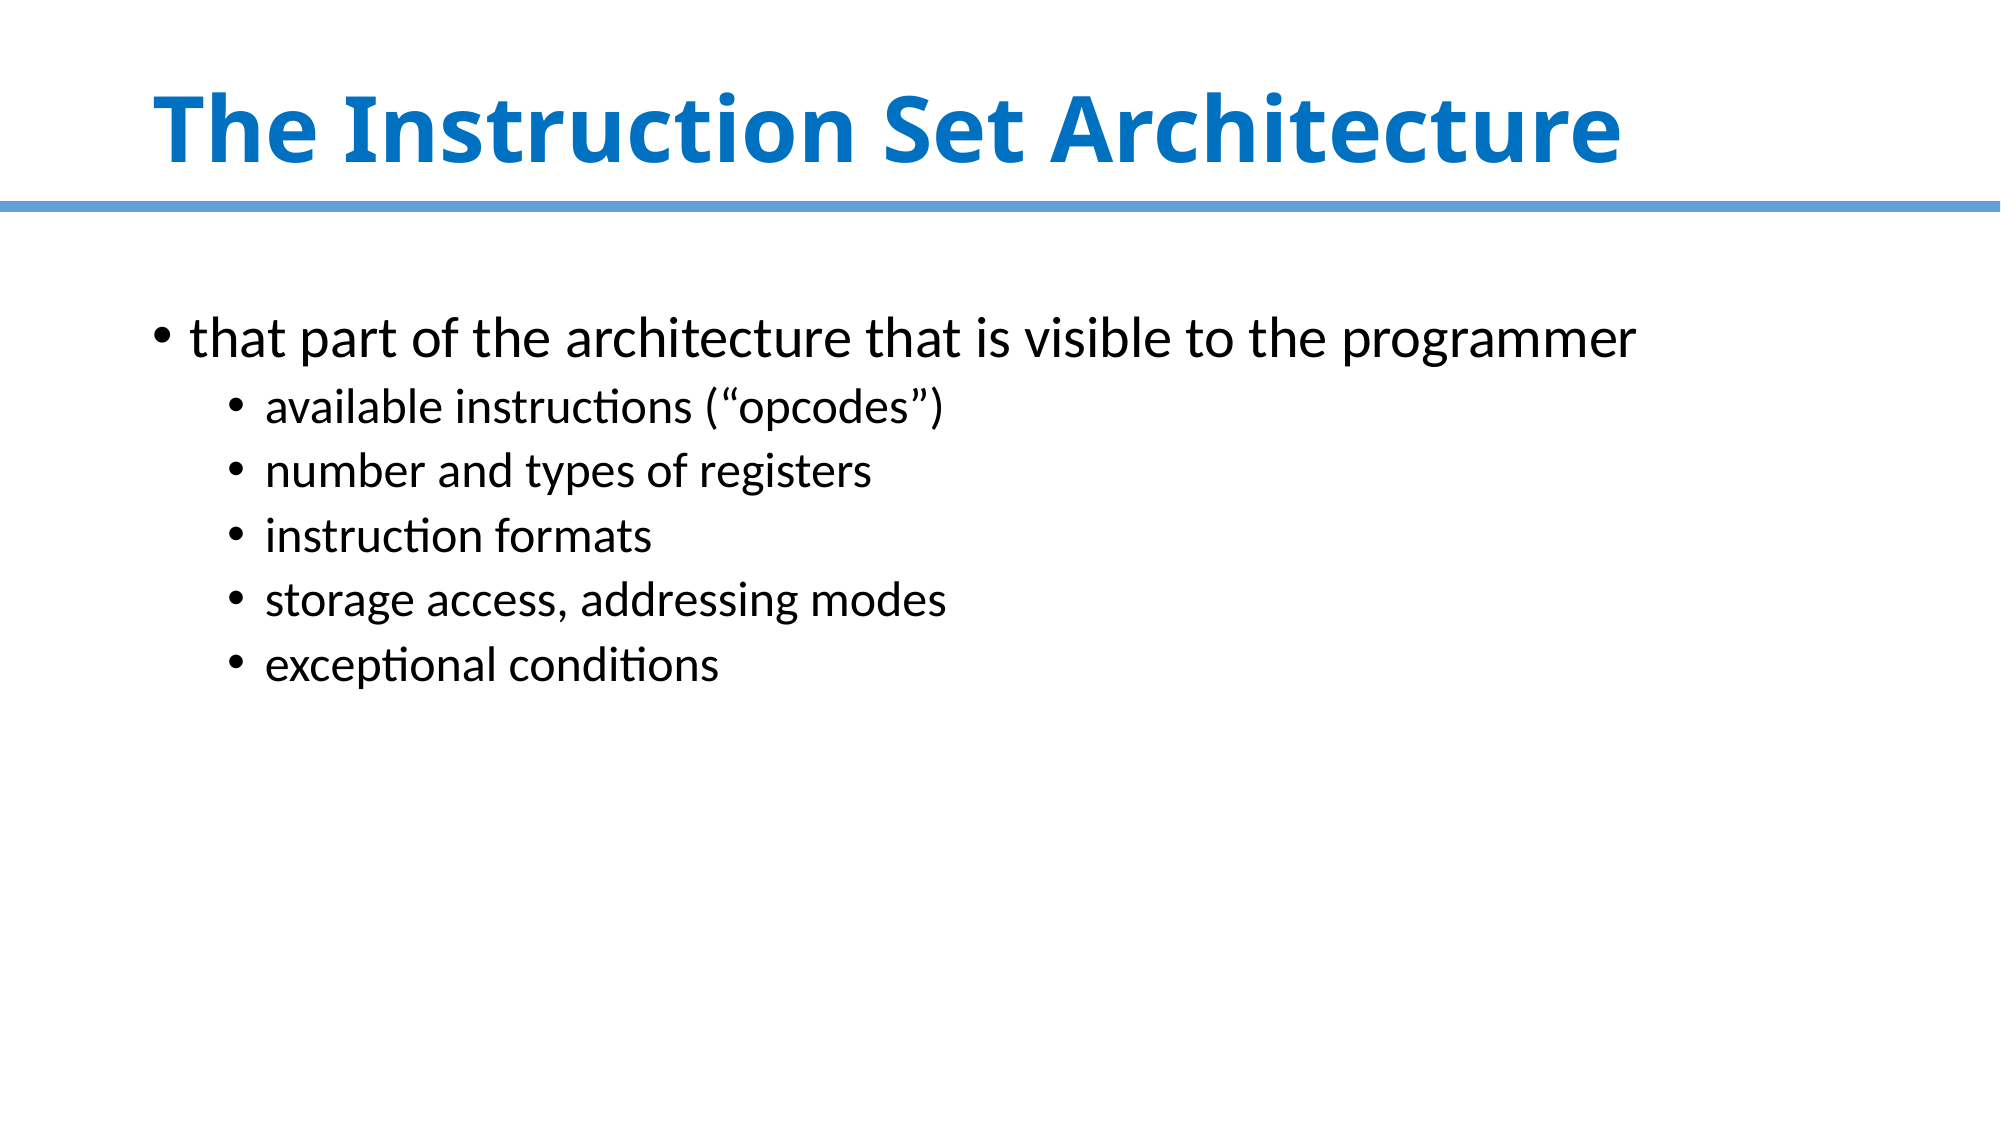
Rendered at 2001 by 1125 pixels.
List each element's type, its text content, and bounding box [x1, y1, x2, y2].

list that part of the architecture that is visible to the programmer available instructions (“opcodes”) number and types of registers instruction formats storage access, addressing modes exceptional conditions [137, 299, 1863, 1014]
title The Instruction Set Architecture [137, 59, 1863, 207]
